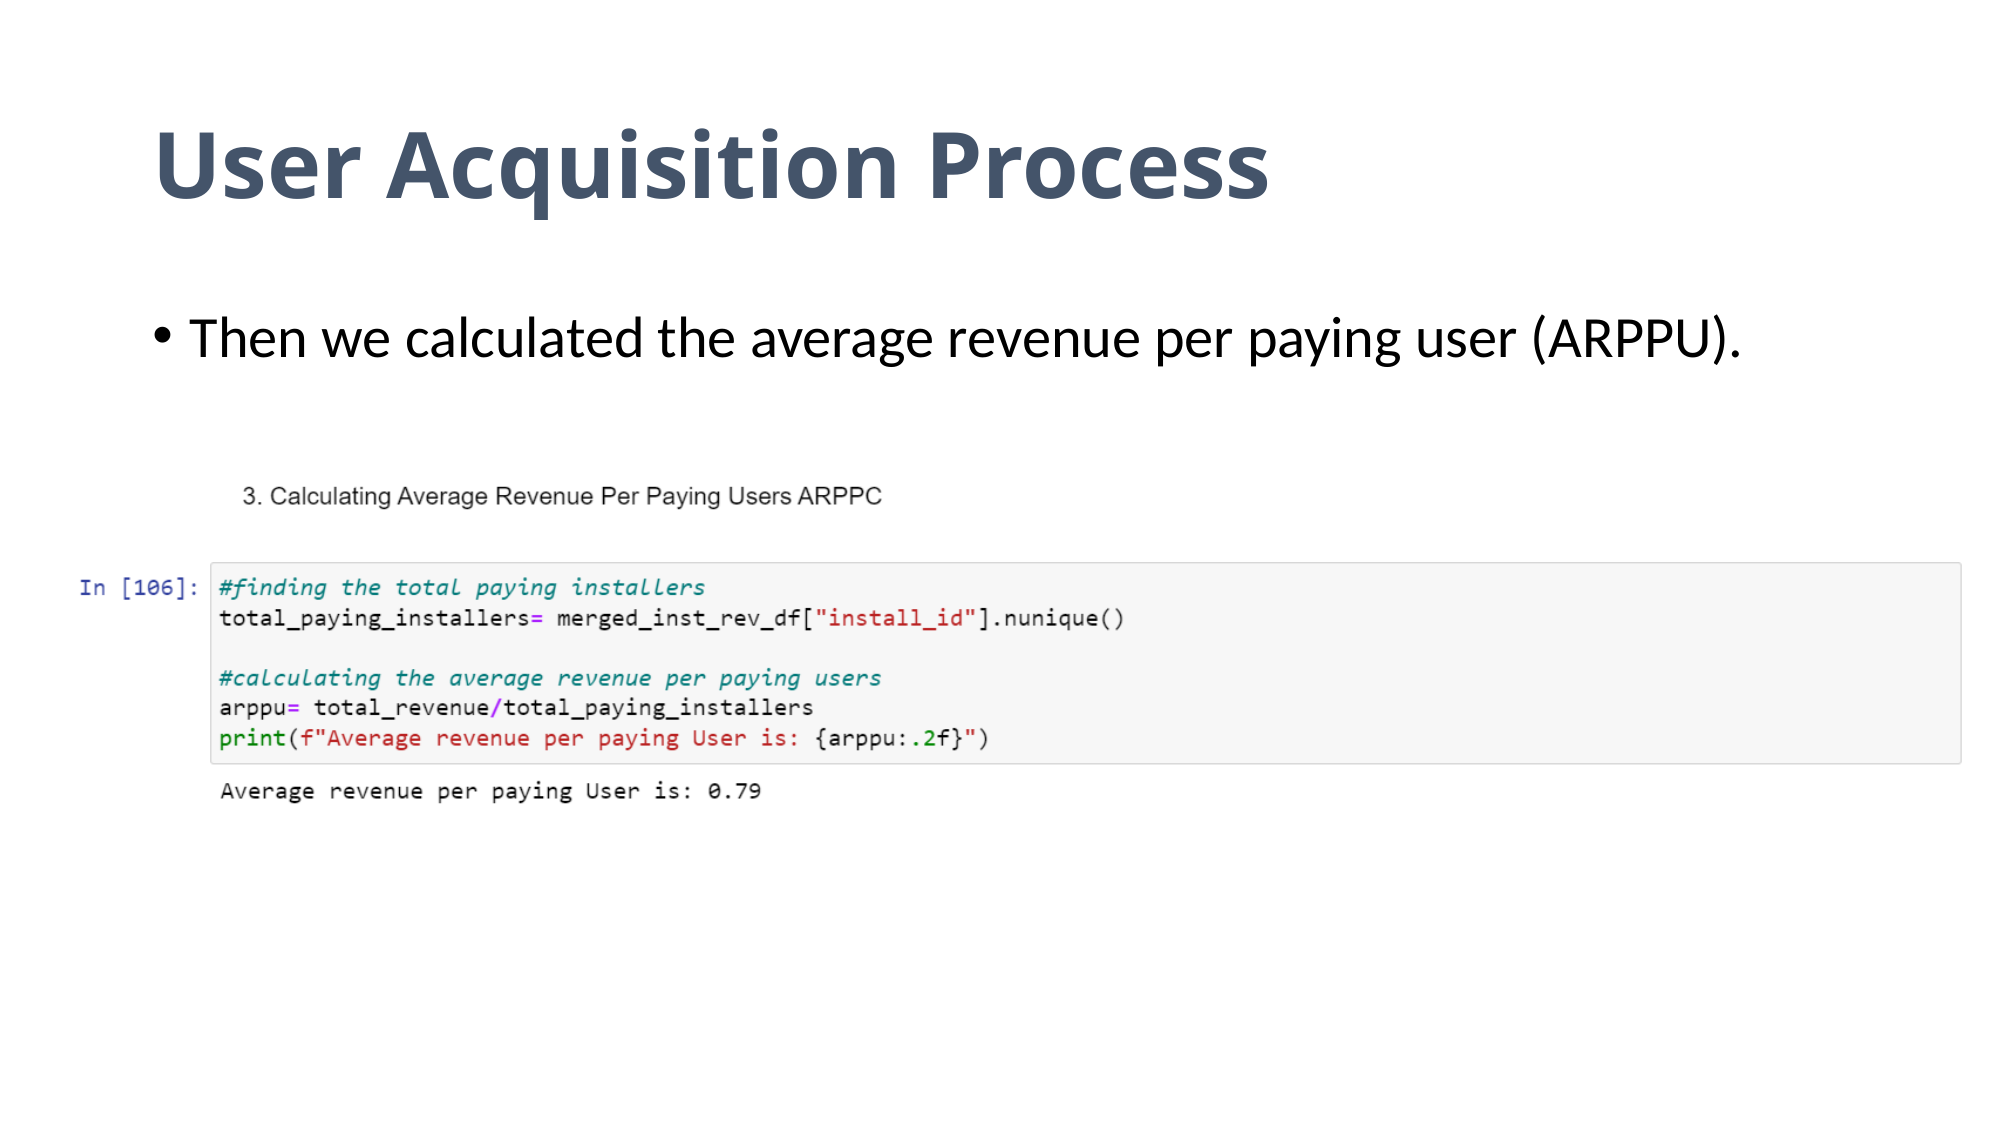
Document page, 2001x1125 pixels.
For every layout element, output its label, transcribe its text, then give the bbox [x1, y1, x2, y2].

title User Acquisition Process [137, 59, 1863, 278]
list Then we calculated the average revenue per paying user (ARPPU). [137, 299, 1863, 396]
picture [51, 434, 1970, 848]
